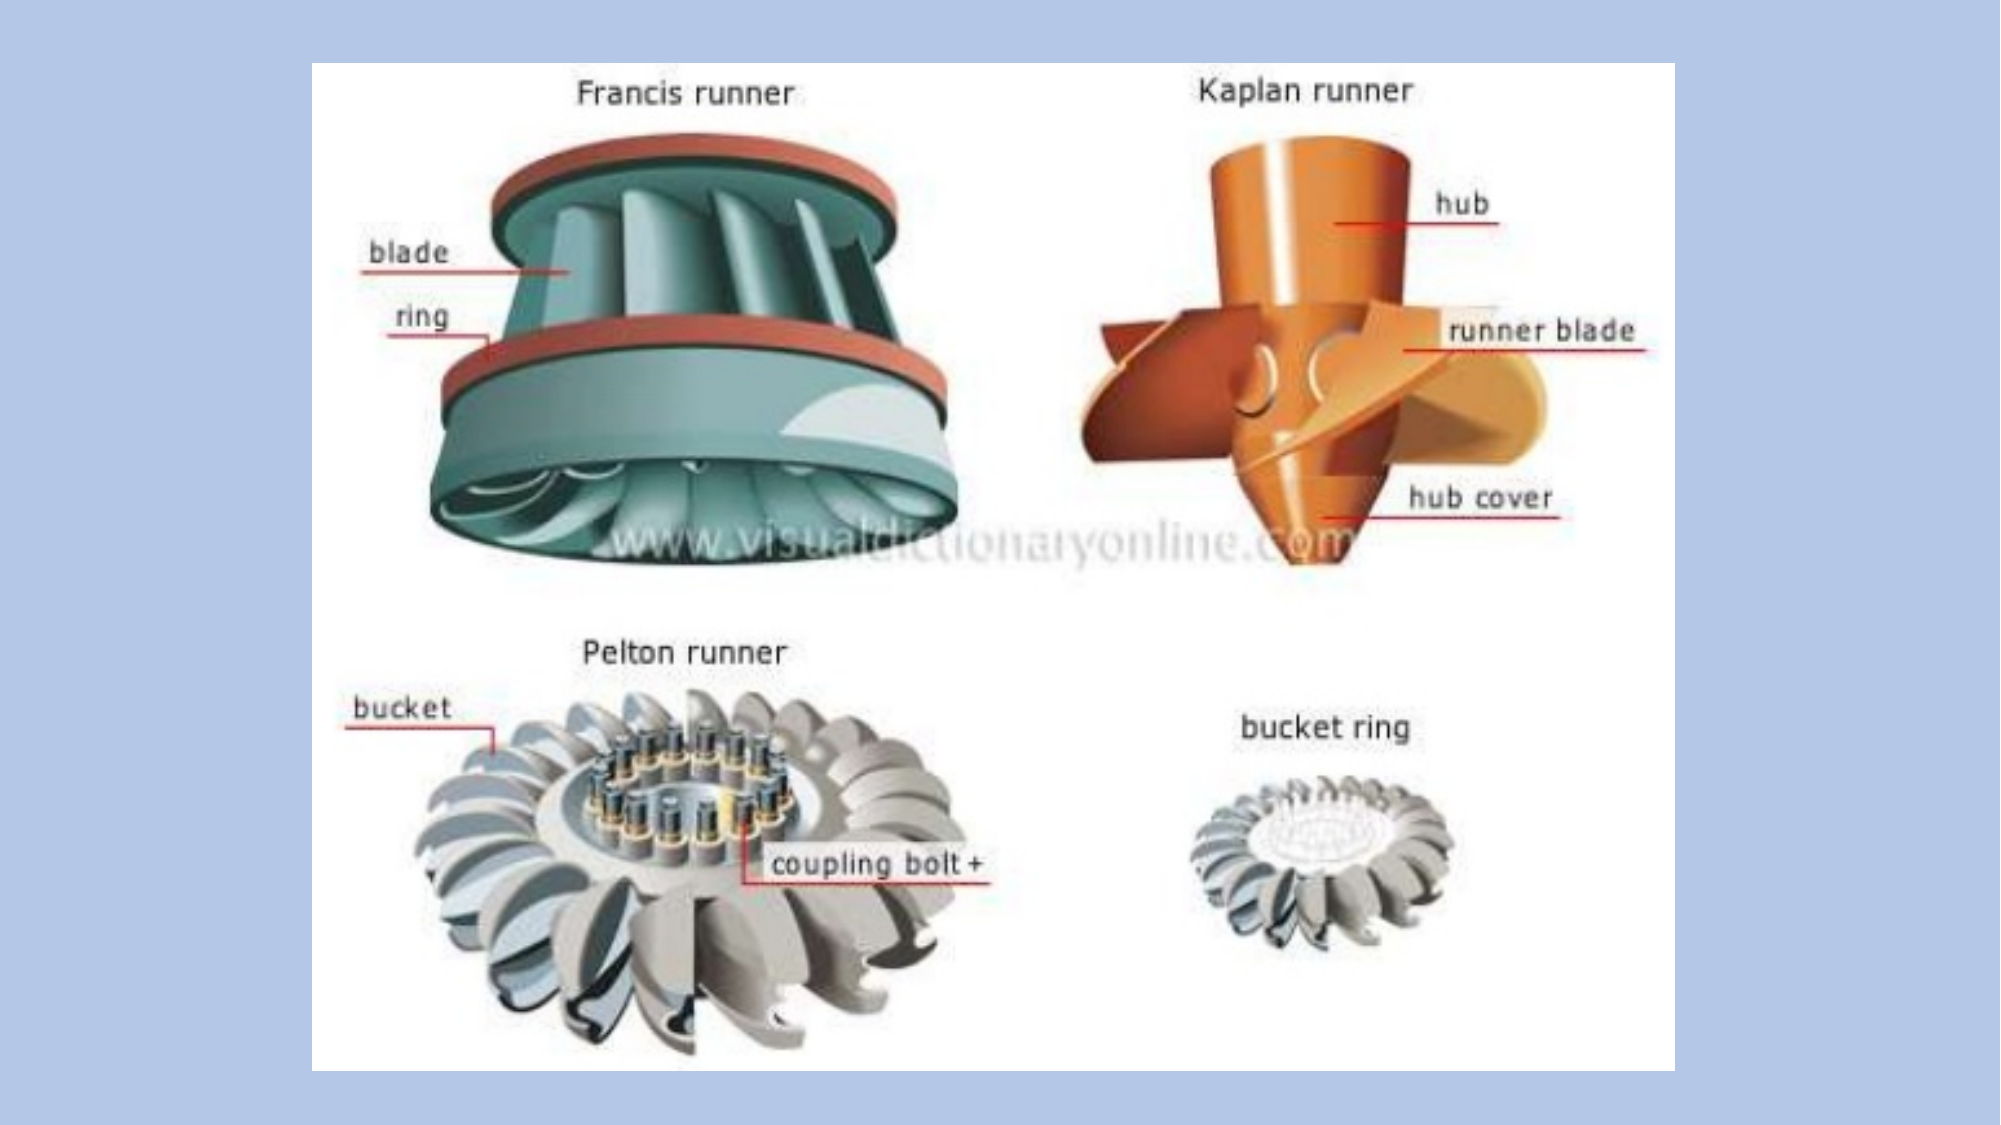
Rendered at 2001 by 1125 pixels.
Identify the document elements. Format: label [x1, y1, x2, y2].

picture [312, 63, 1675, 1071]
